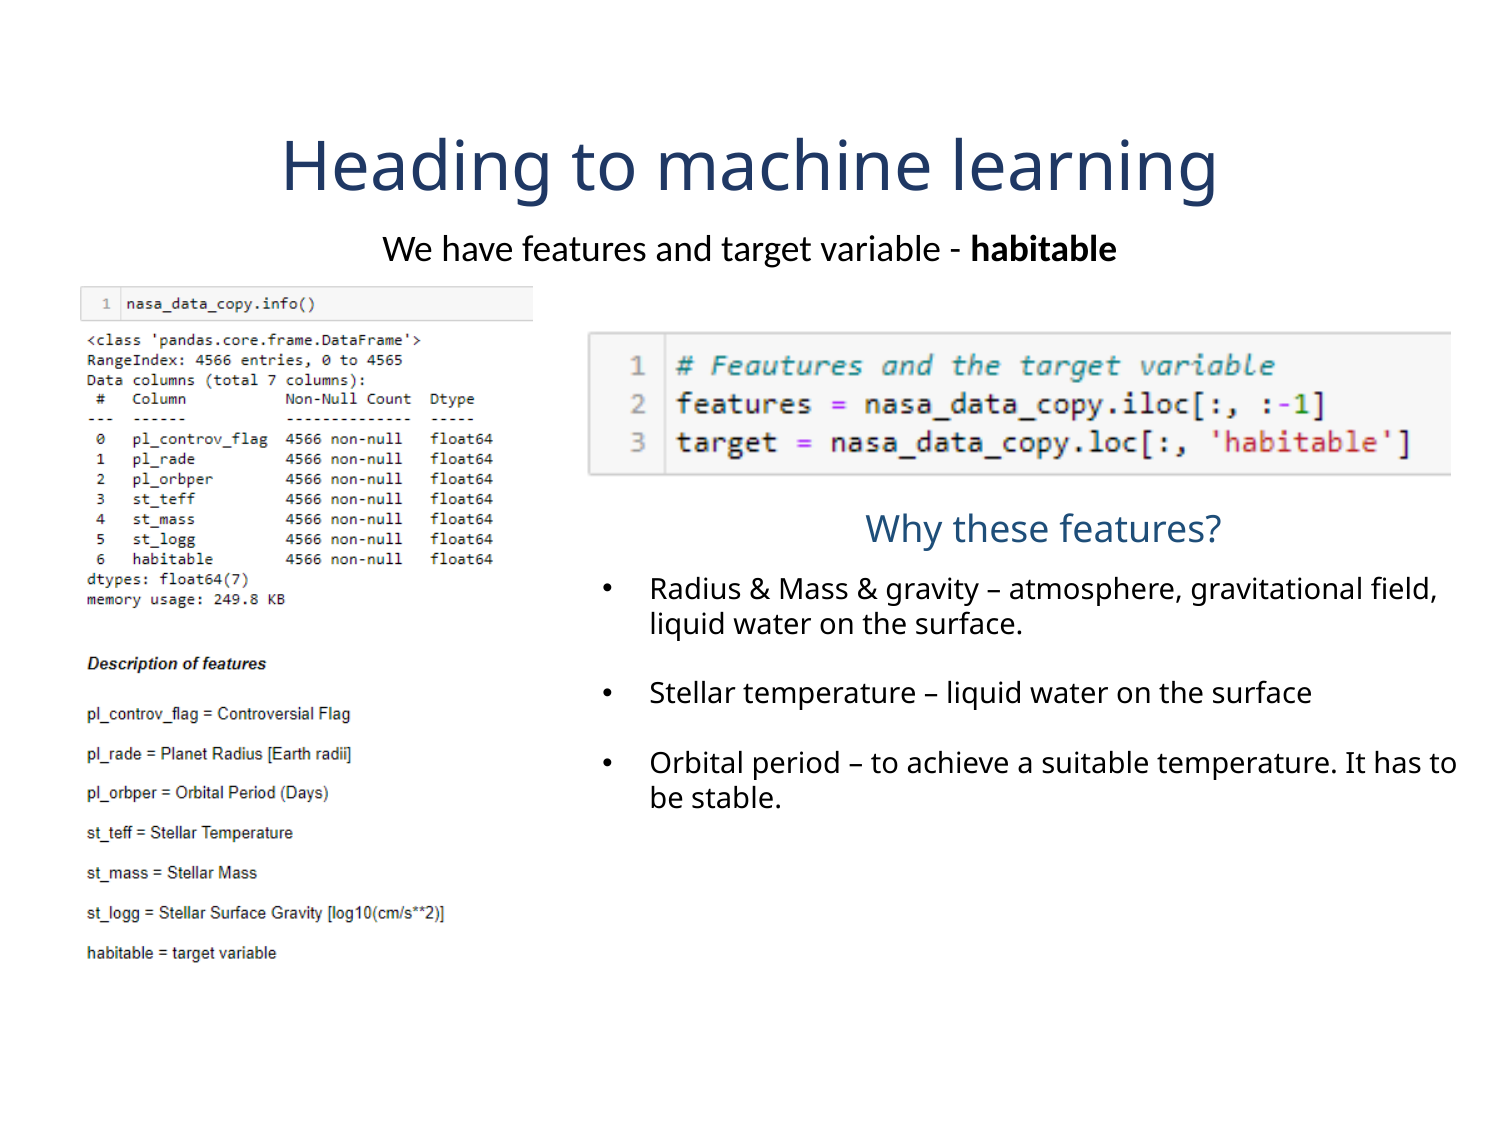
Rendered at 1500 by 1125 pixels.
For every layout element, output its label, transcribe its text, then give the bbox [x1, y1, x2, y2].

picture [579, 323, 1452, 498]
text_box Radius & Mass & gravity – atmosphere, gravitational field, liquid water on the surface. Stellar temperature – liquid water on the surface Orbital period – to achieve a suitable temperature. It has to be stable. [587, 562, 1475, 823]
picture [78, 285, 534, 970]
text_box We have features and target variable - habitable [249, 216, 1250, 277]
text_box Why these features? [624, 497, 1463, 558]
title Heading to machine learning [103, 59, 1398, 278]
